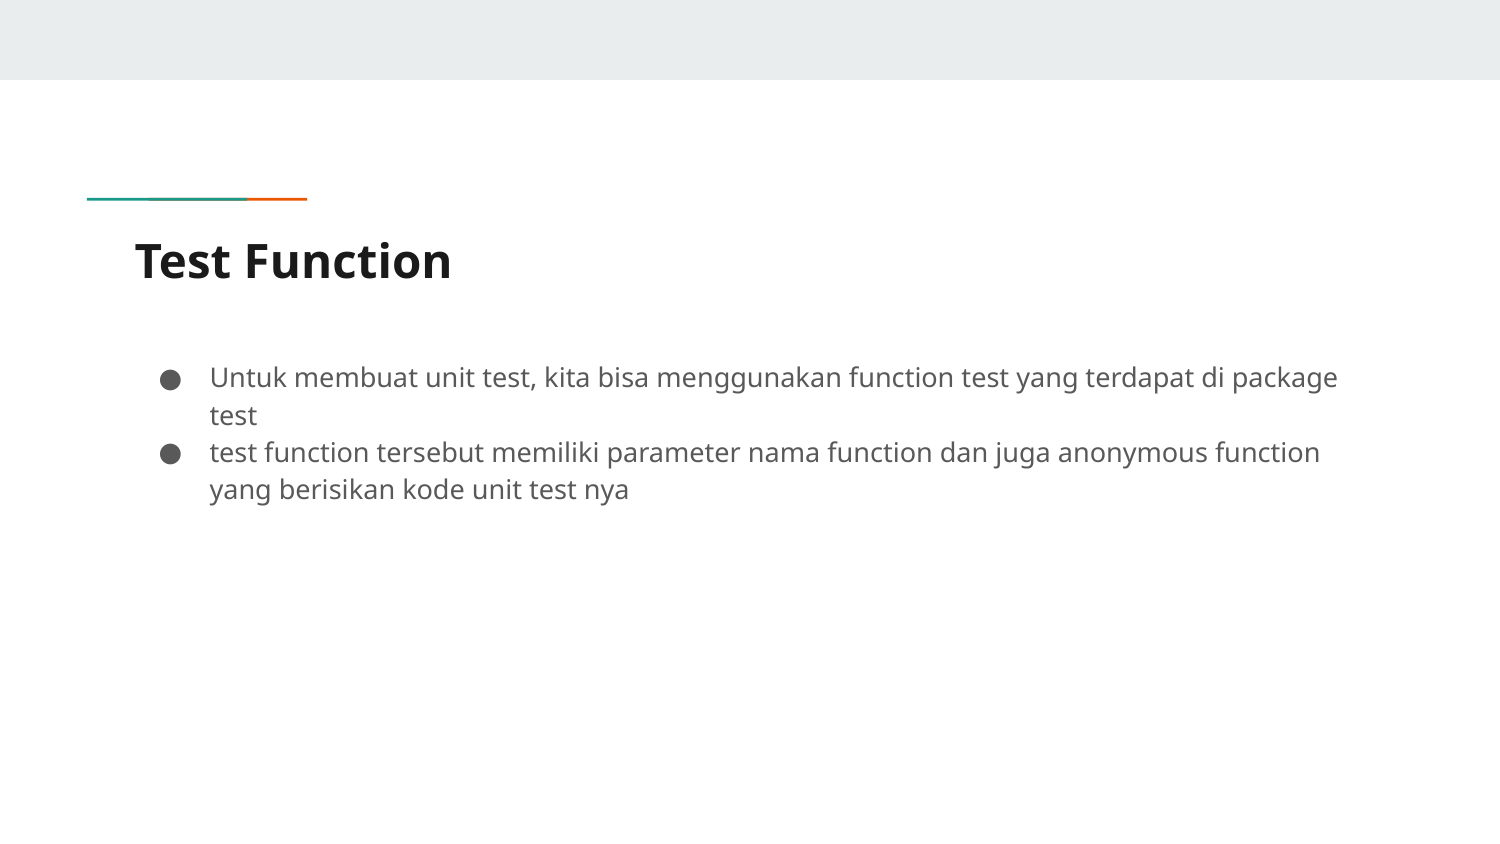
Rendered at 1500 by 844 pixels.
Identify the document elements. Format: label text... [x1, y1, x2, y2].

title Test Function [119, 216, 1381, 305]
list Untuk membuat unit test, kita bisa menggunakan function test yang terdapat di package test test function tersebut memiliki parameter nama function dan juga anonymous function yang berisikan kode unit test nya [119, 341, 1381, 712]
